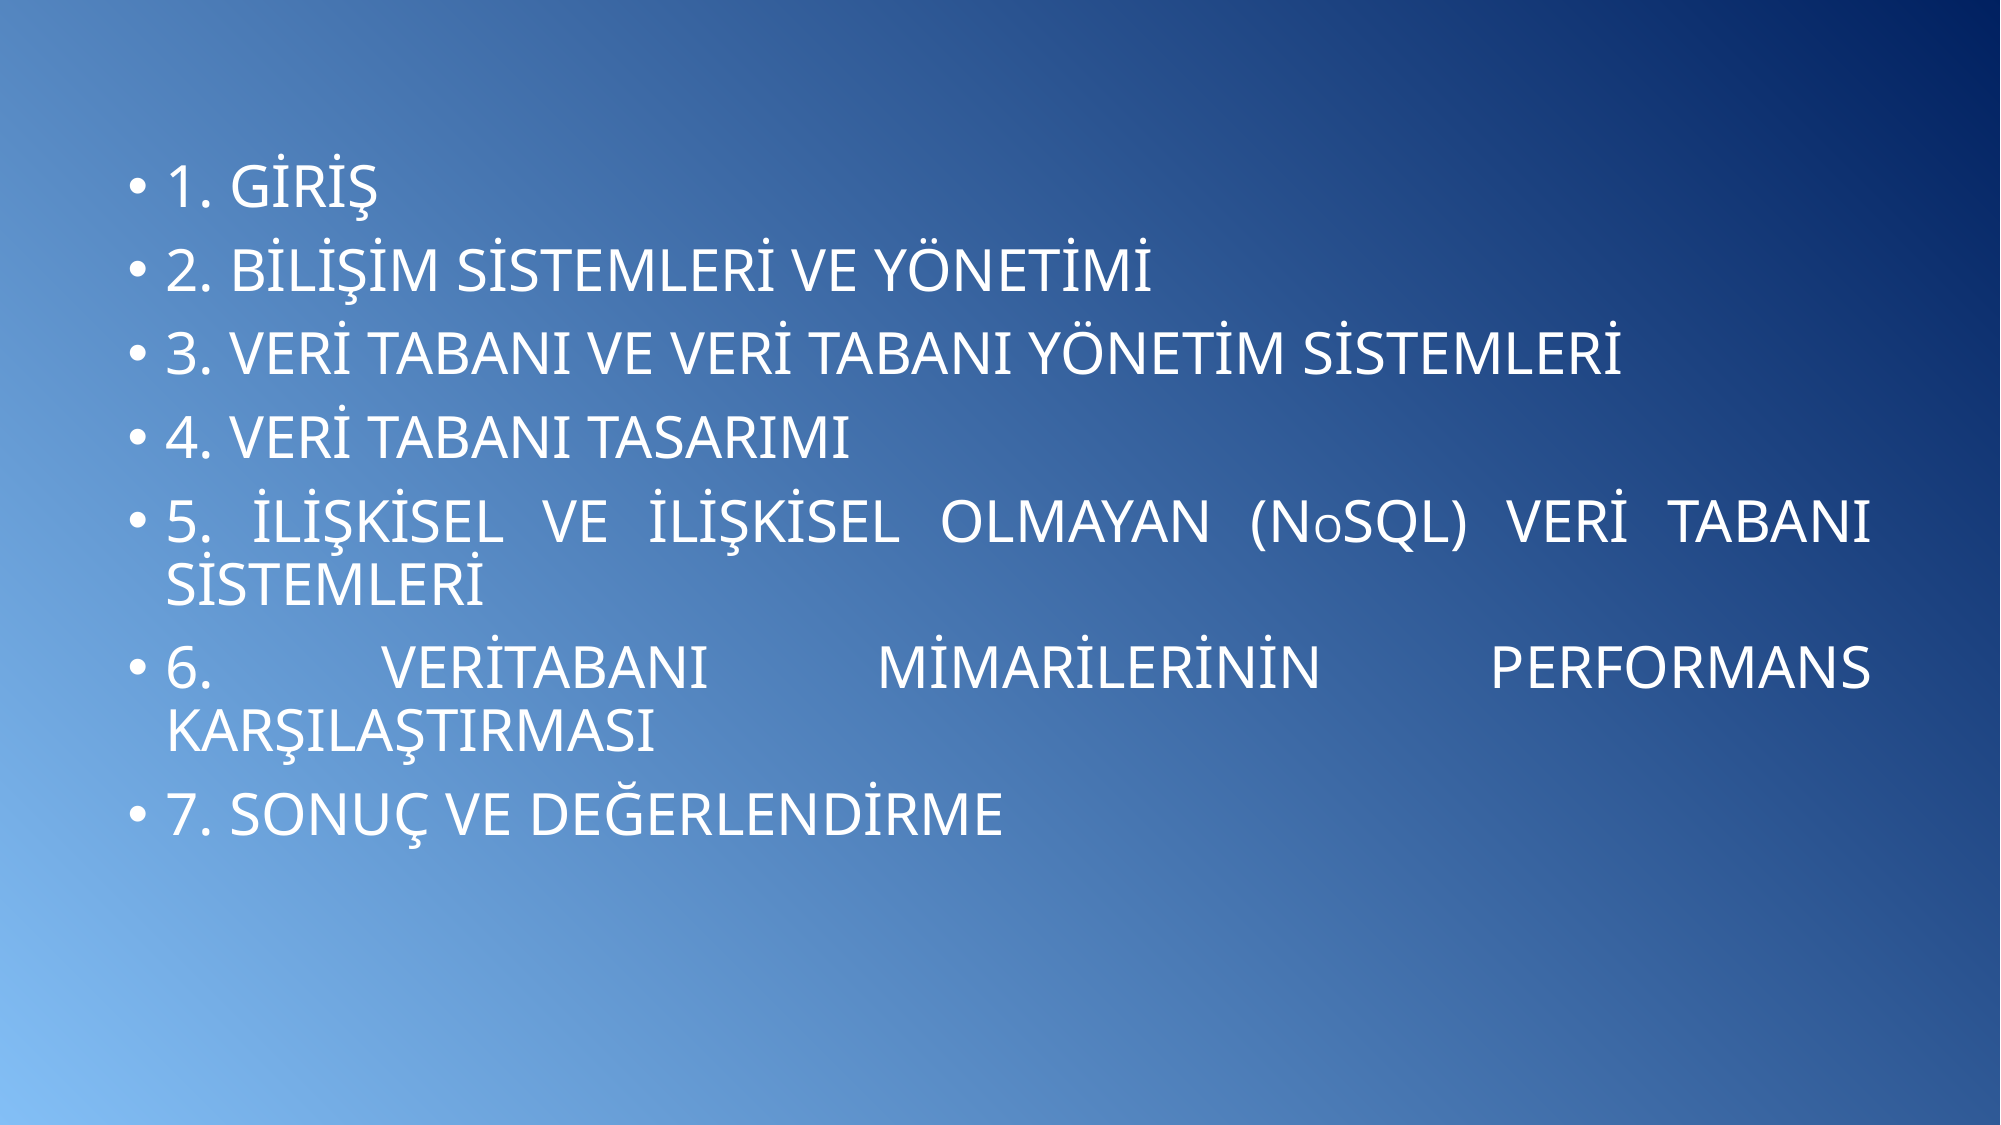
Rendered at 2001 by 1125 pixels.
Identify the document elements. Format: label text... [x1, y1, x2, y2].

list 1. GİRİŞ 2. BİLİŞİM SİSTEMLERİ VE YÖNETİMİ 3. VERİ TABANI VE VERİ TABANI YÖNETİM SİSTEMLERİ 4. VERİ TABANI TASARIMI 5. İLİŞKİSEL VE İLİŞKİSEL OLMAYAN (NOSQL) VERİ TABANI SİSTEMLERİ 6. VERİTABANI MİMARİLERİNİN PERFORMANS KARŞILAŞTIRMASI 7. SONUÇ VE DEĞERLENDİRME [112, 149, 1888, 1050]
